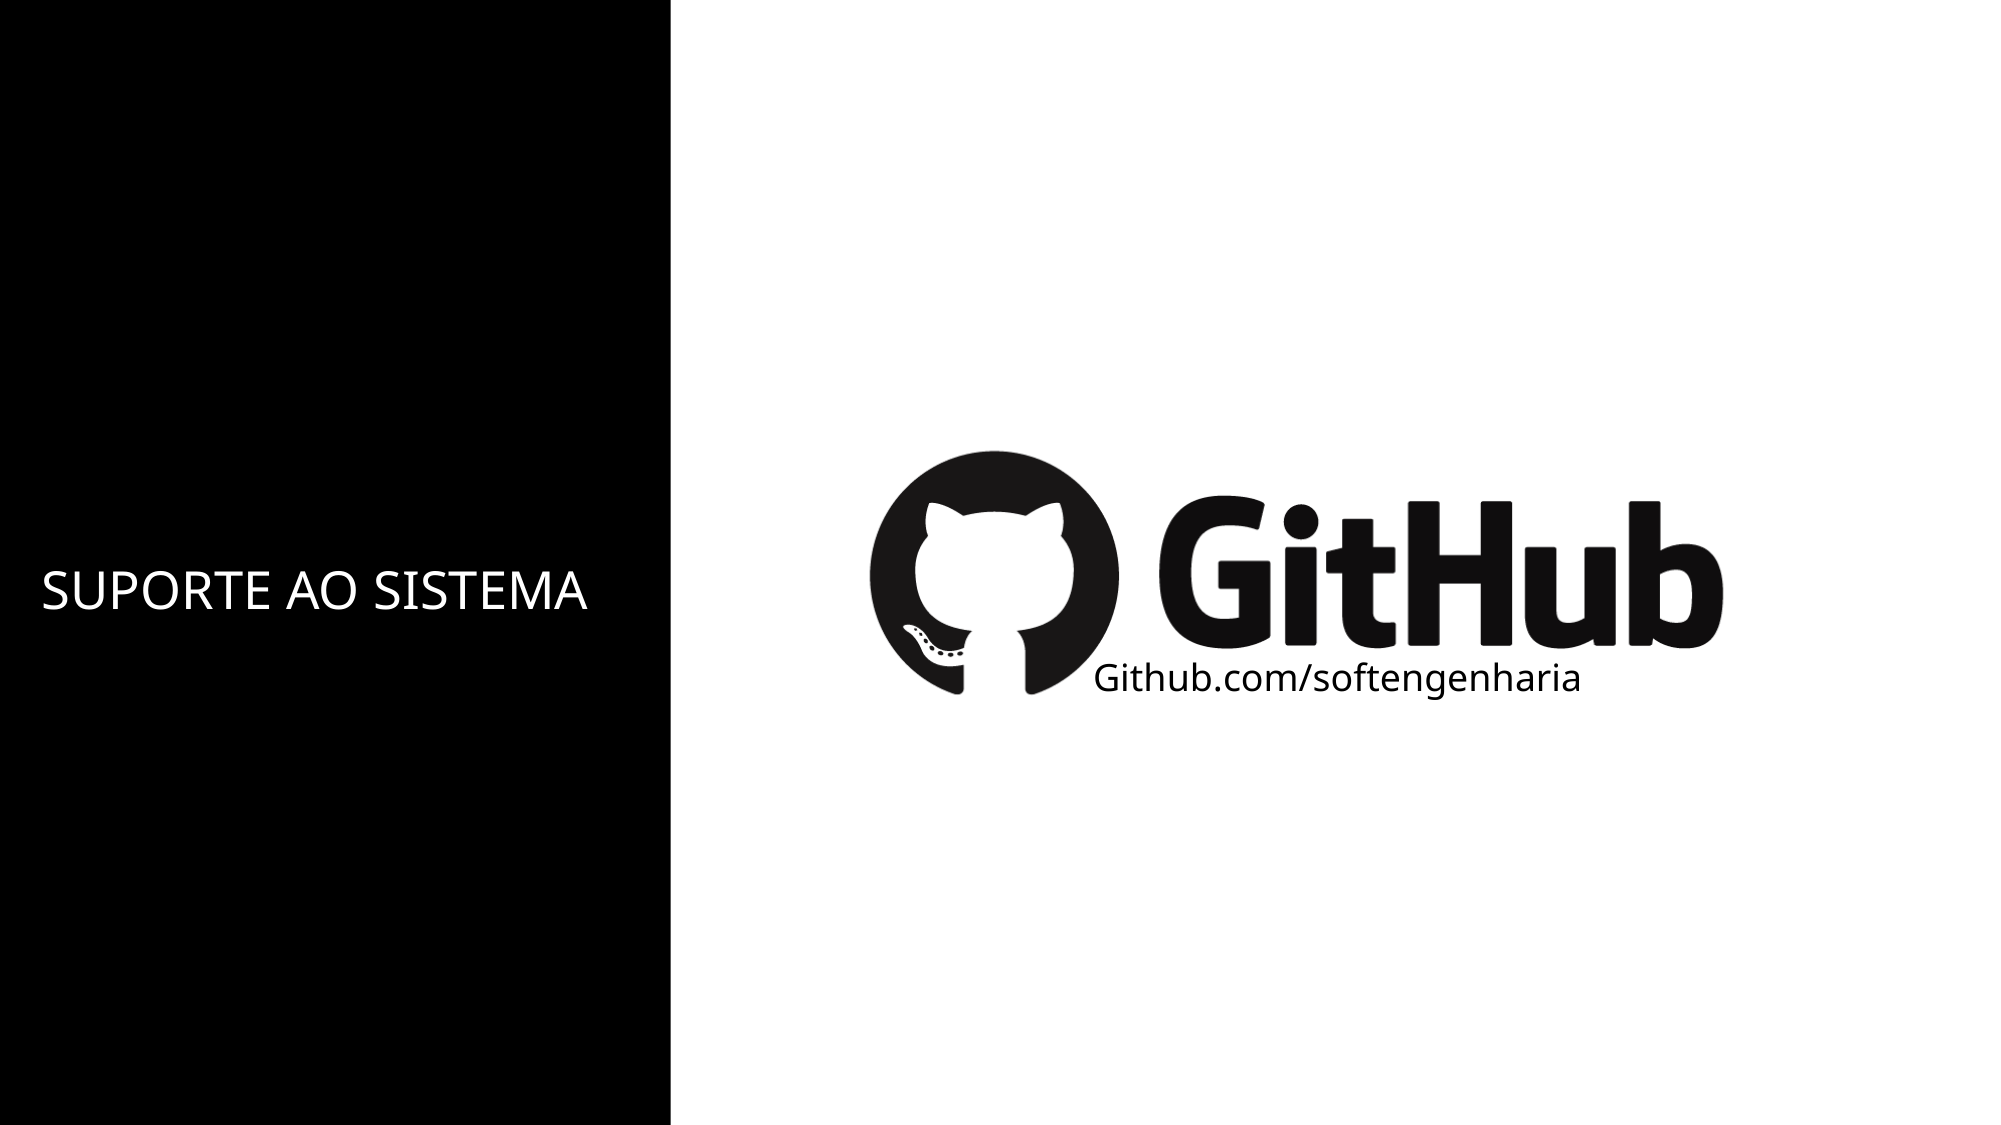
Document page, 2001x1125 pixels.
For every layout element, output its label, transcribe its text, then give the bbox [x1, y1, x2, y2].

picture [730, 363, 1863, 784]
text_box SUPORTE AO SISTEMA [26, 497, 644, 628]
text_box [0, 0, 672, 1125]
